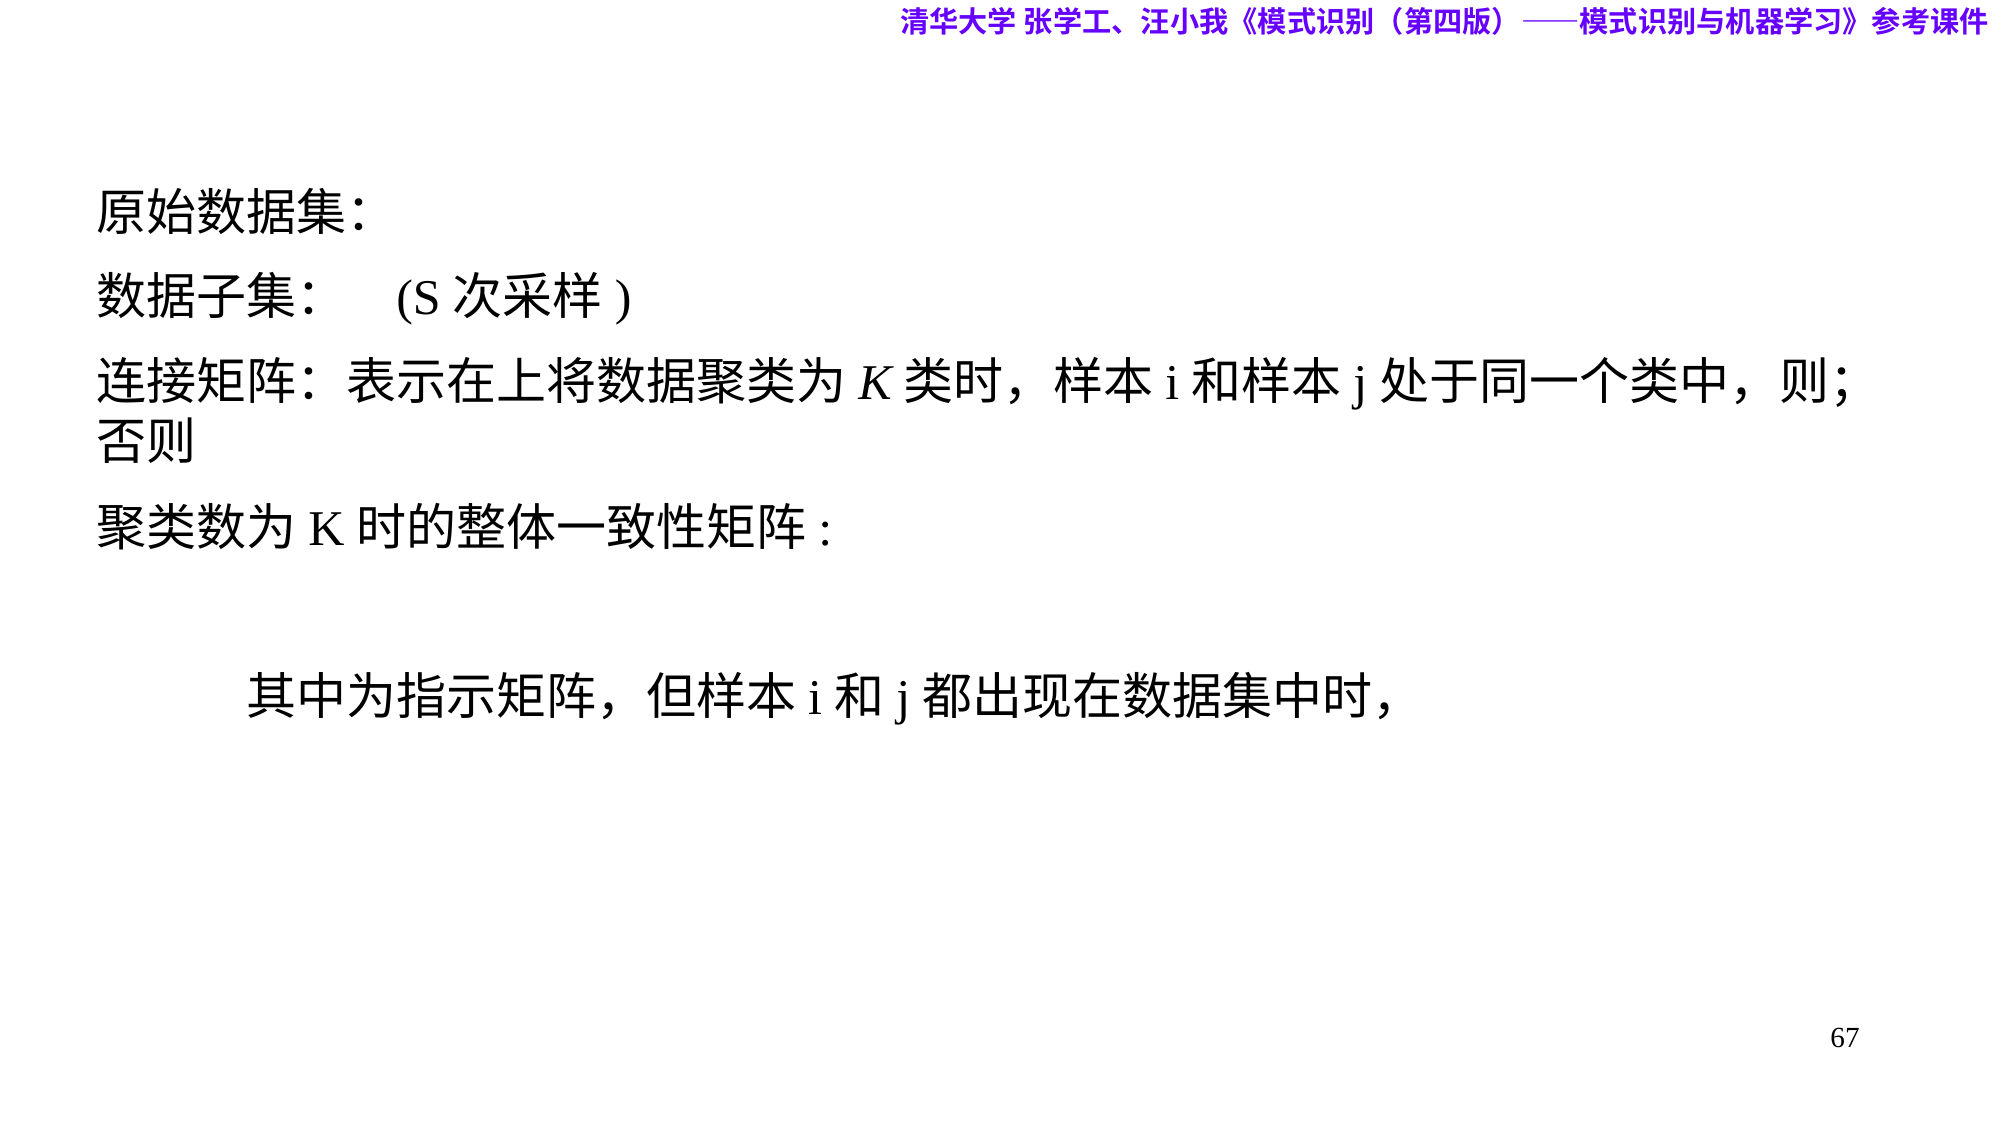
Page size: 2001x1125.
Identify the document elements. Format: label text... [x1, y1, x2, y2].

text_box 67 [1458, 1011, 1875, 1087]
text_box 清华大学 张学工、汪小我《模式识别（第四版）——模式识别与机器学习》参考课件 [546, 3, 2000, 46]
